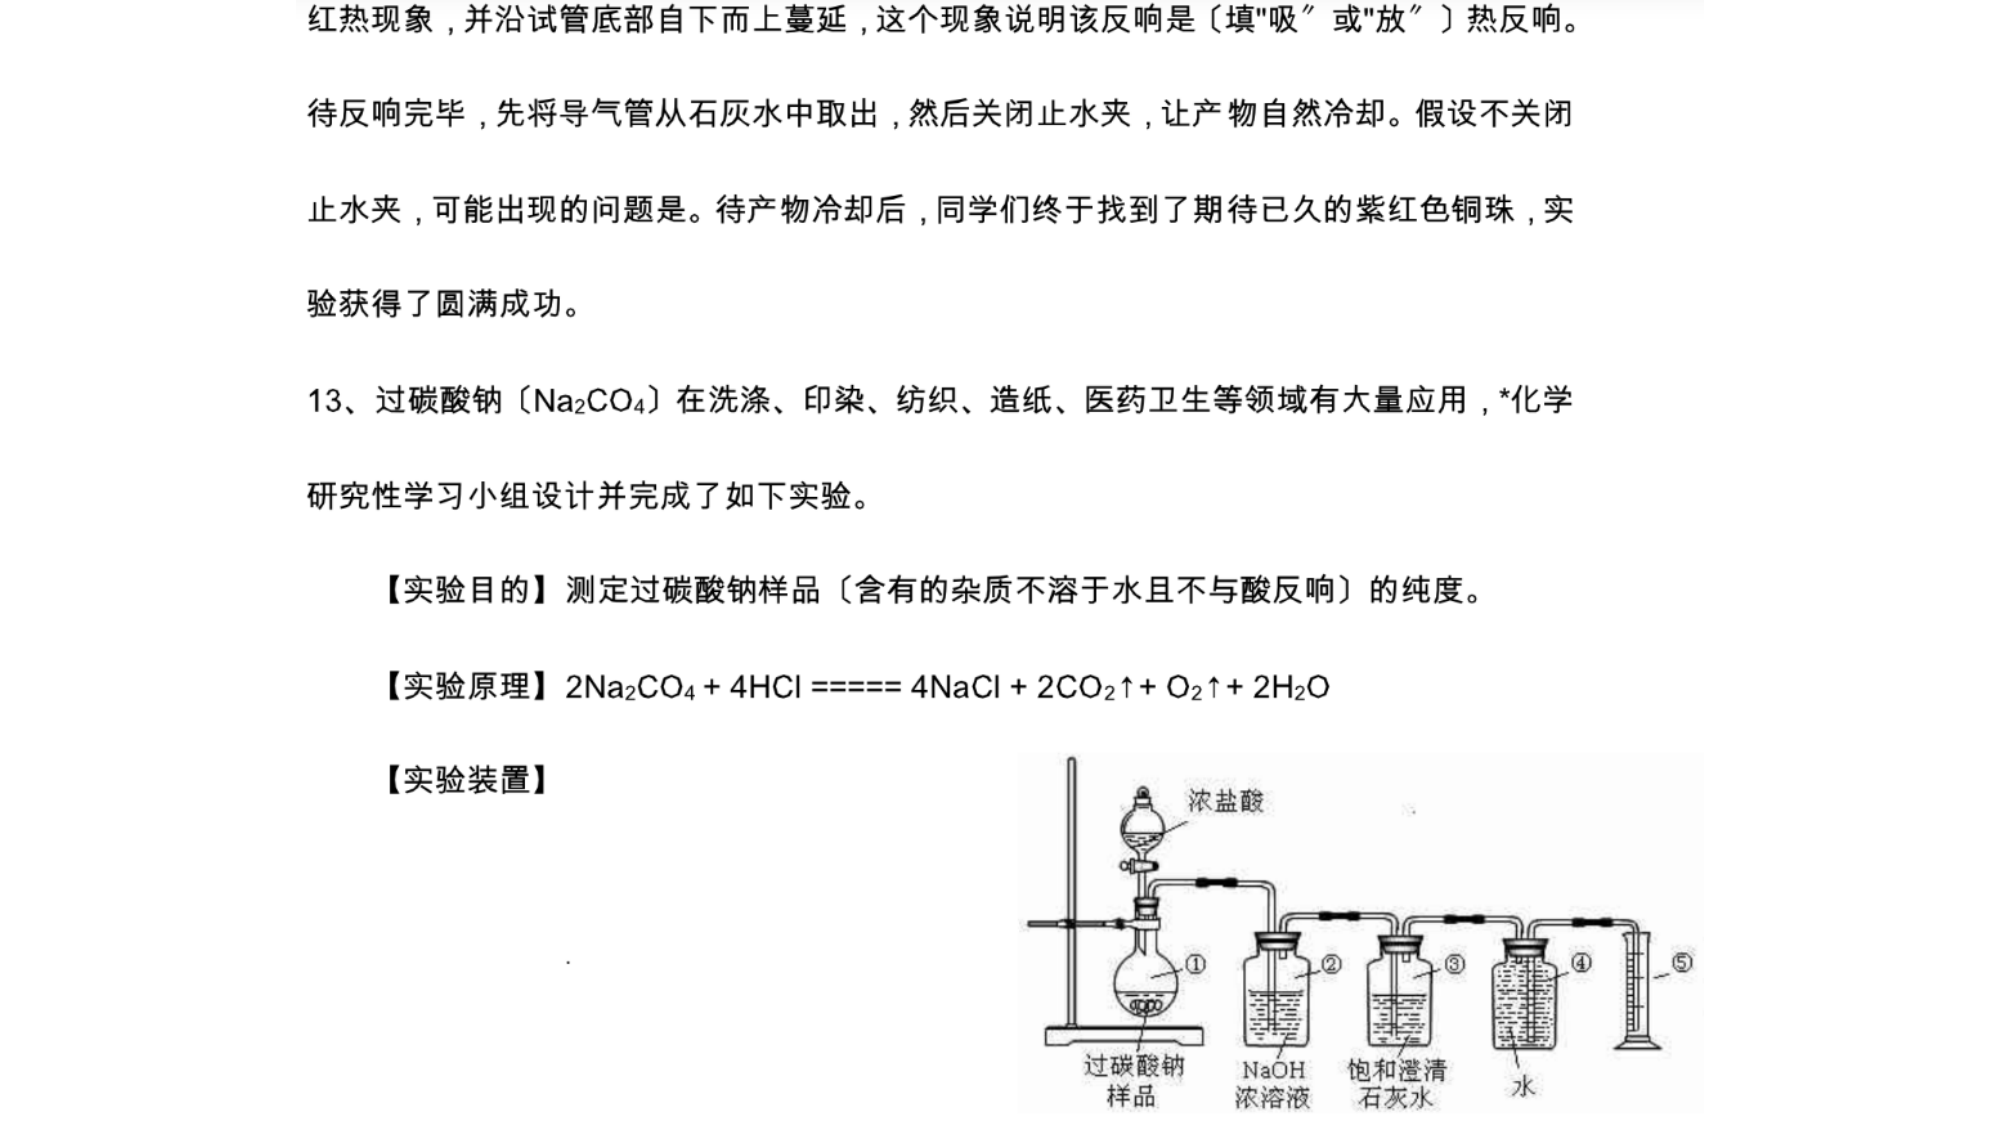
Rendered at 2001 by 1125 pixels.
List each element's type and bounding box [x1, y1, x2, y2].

picture [296, 0, 1704, 1125]
